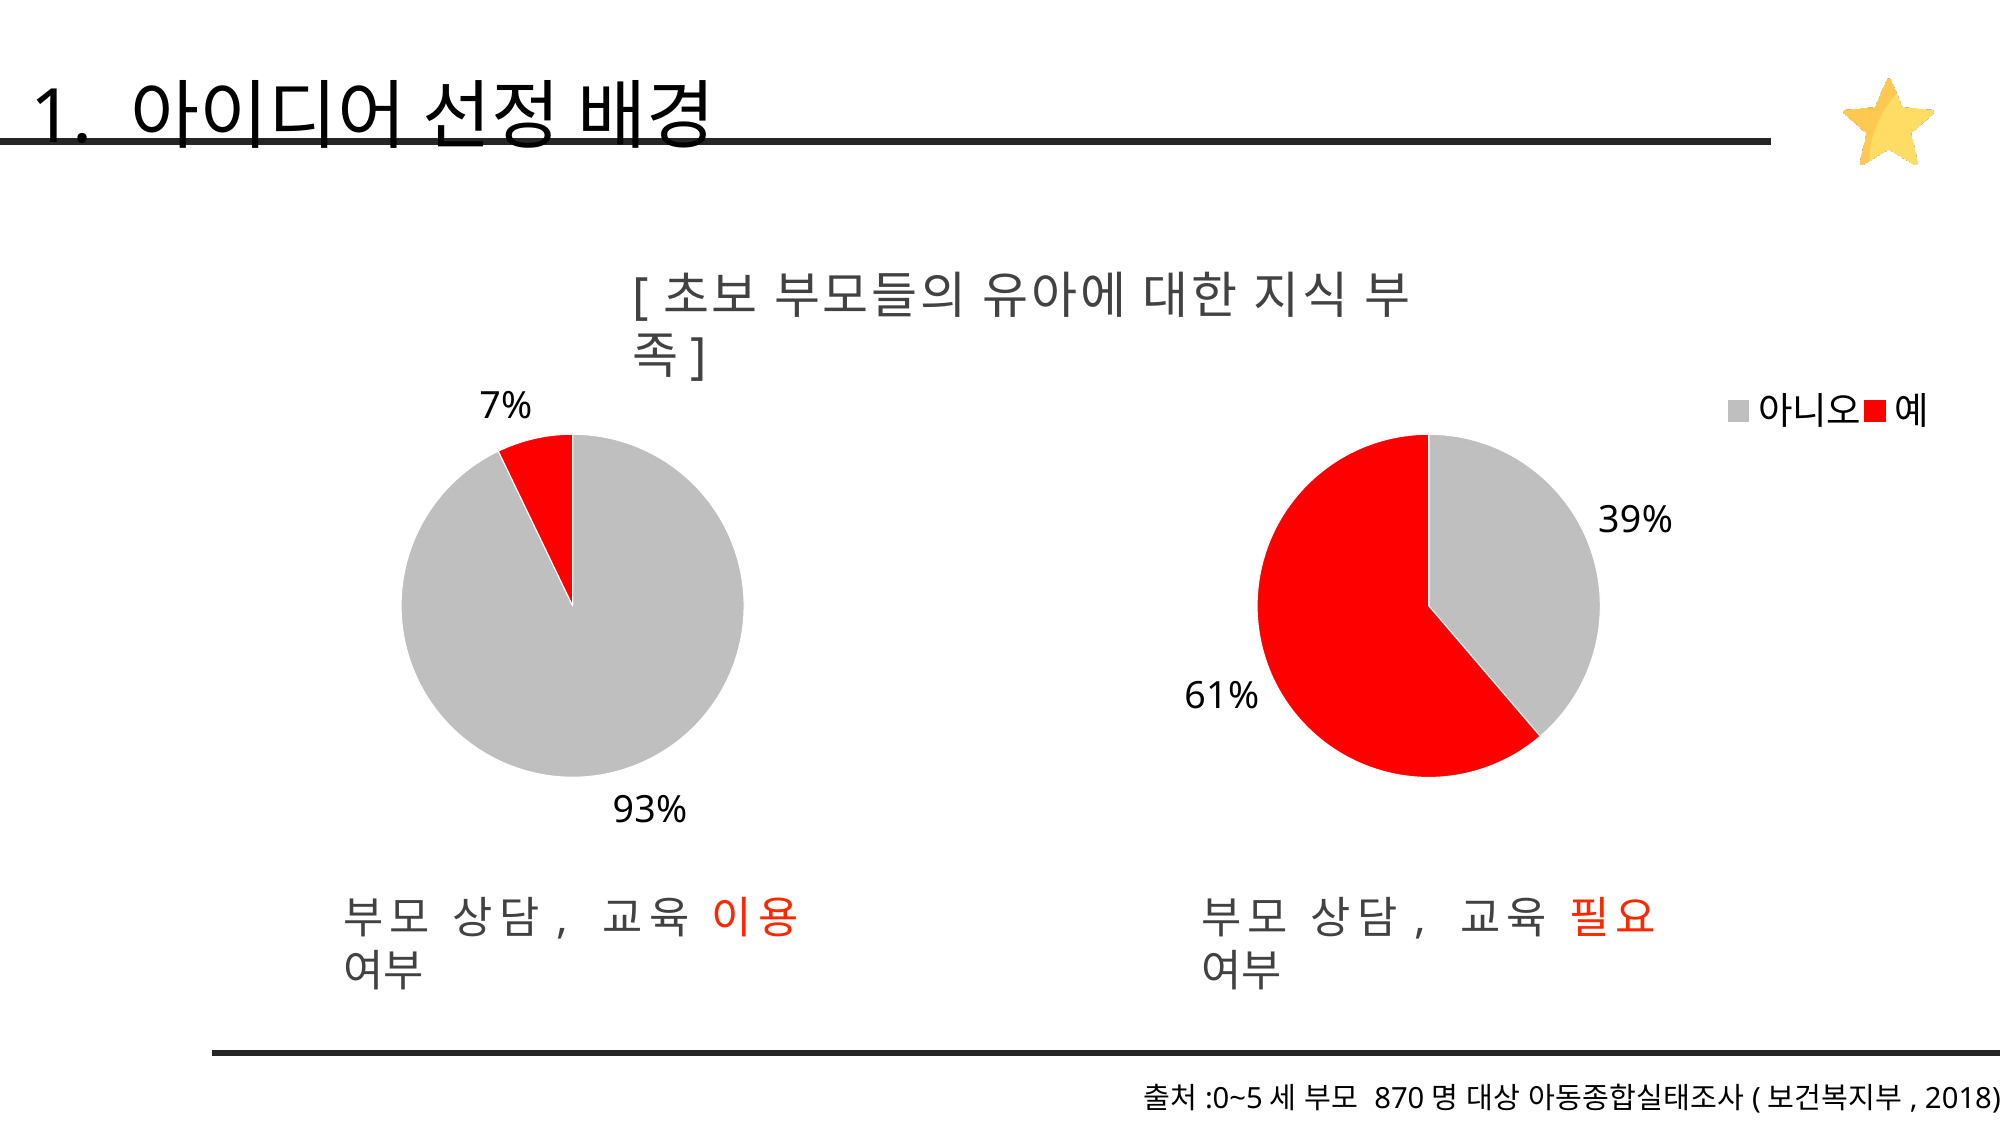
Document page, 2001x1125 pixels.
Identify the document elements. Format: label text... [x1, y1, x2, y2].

text_box 출처:0~5세 부모 870명 대상 아동종합실태조사(보건복지부, 2018) [1136, 1071, 2000, 1122]
chart [1139, 320, 1932, 899]
picture [1843, 76, 1935, 167]
text_box 부모 상담, 교육 이용 여부 [336, 909, 806, 950]
chart [273, 310, 872, 909]
text_box 1. 아이디어 선정 배경 [22, 60, 724, 165]
text_box 부모 상담, 교육 필요 여부 [1193, 899, 1664, 950]
text_box [초보 부모들의 유아에 대한 지식 부족] [624, 256, 1419, 332]
